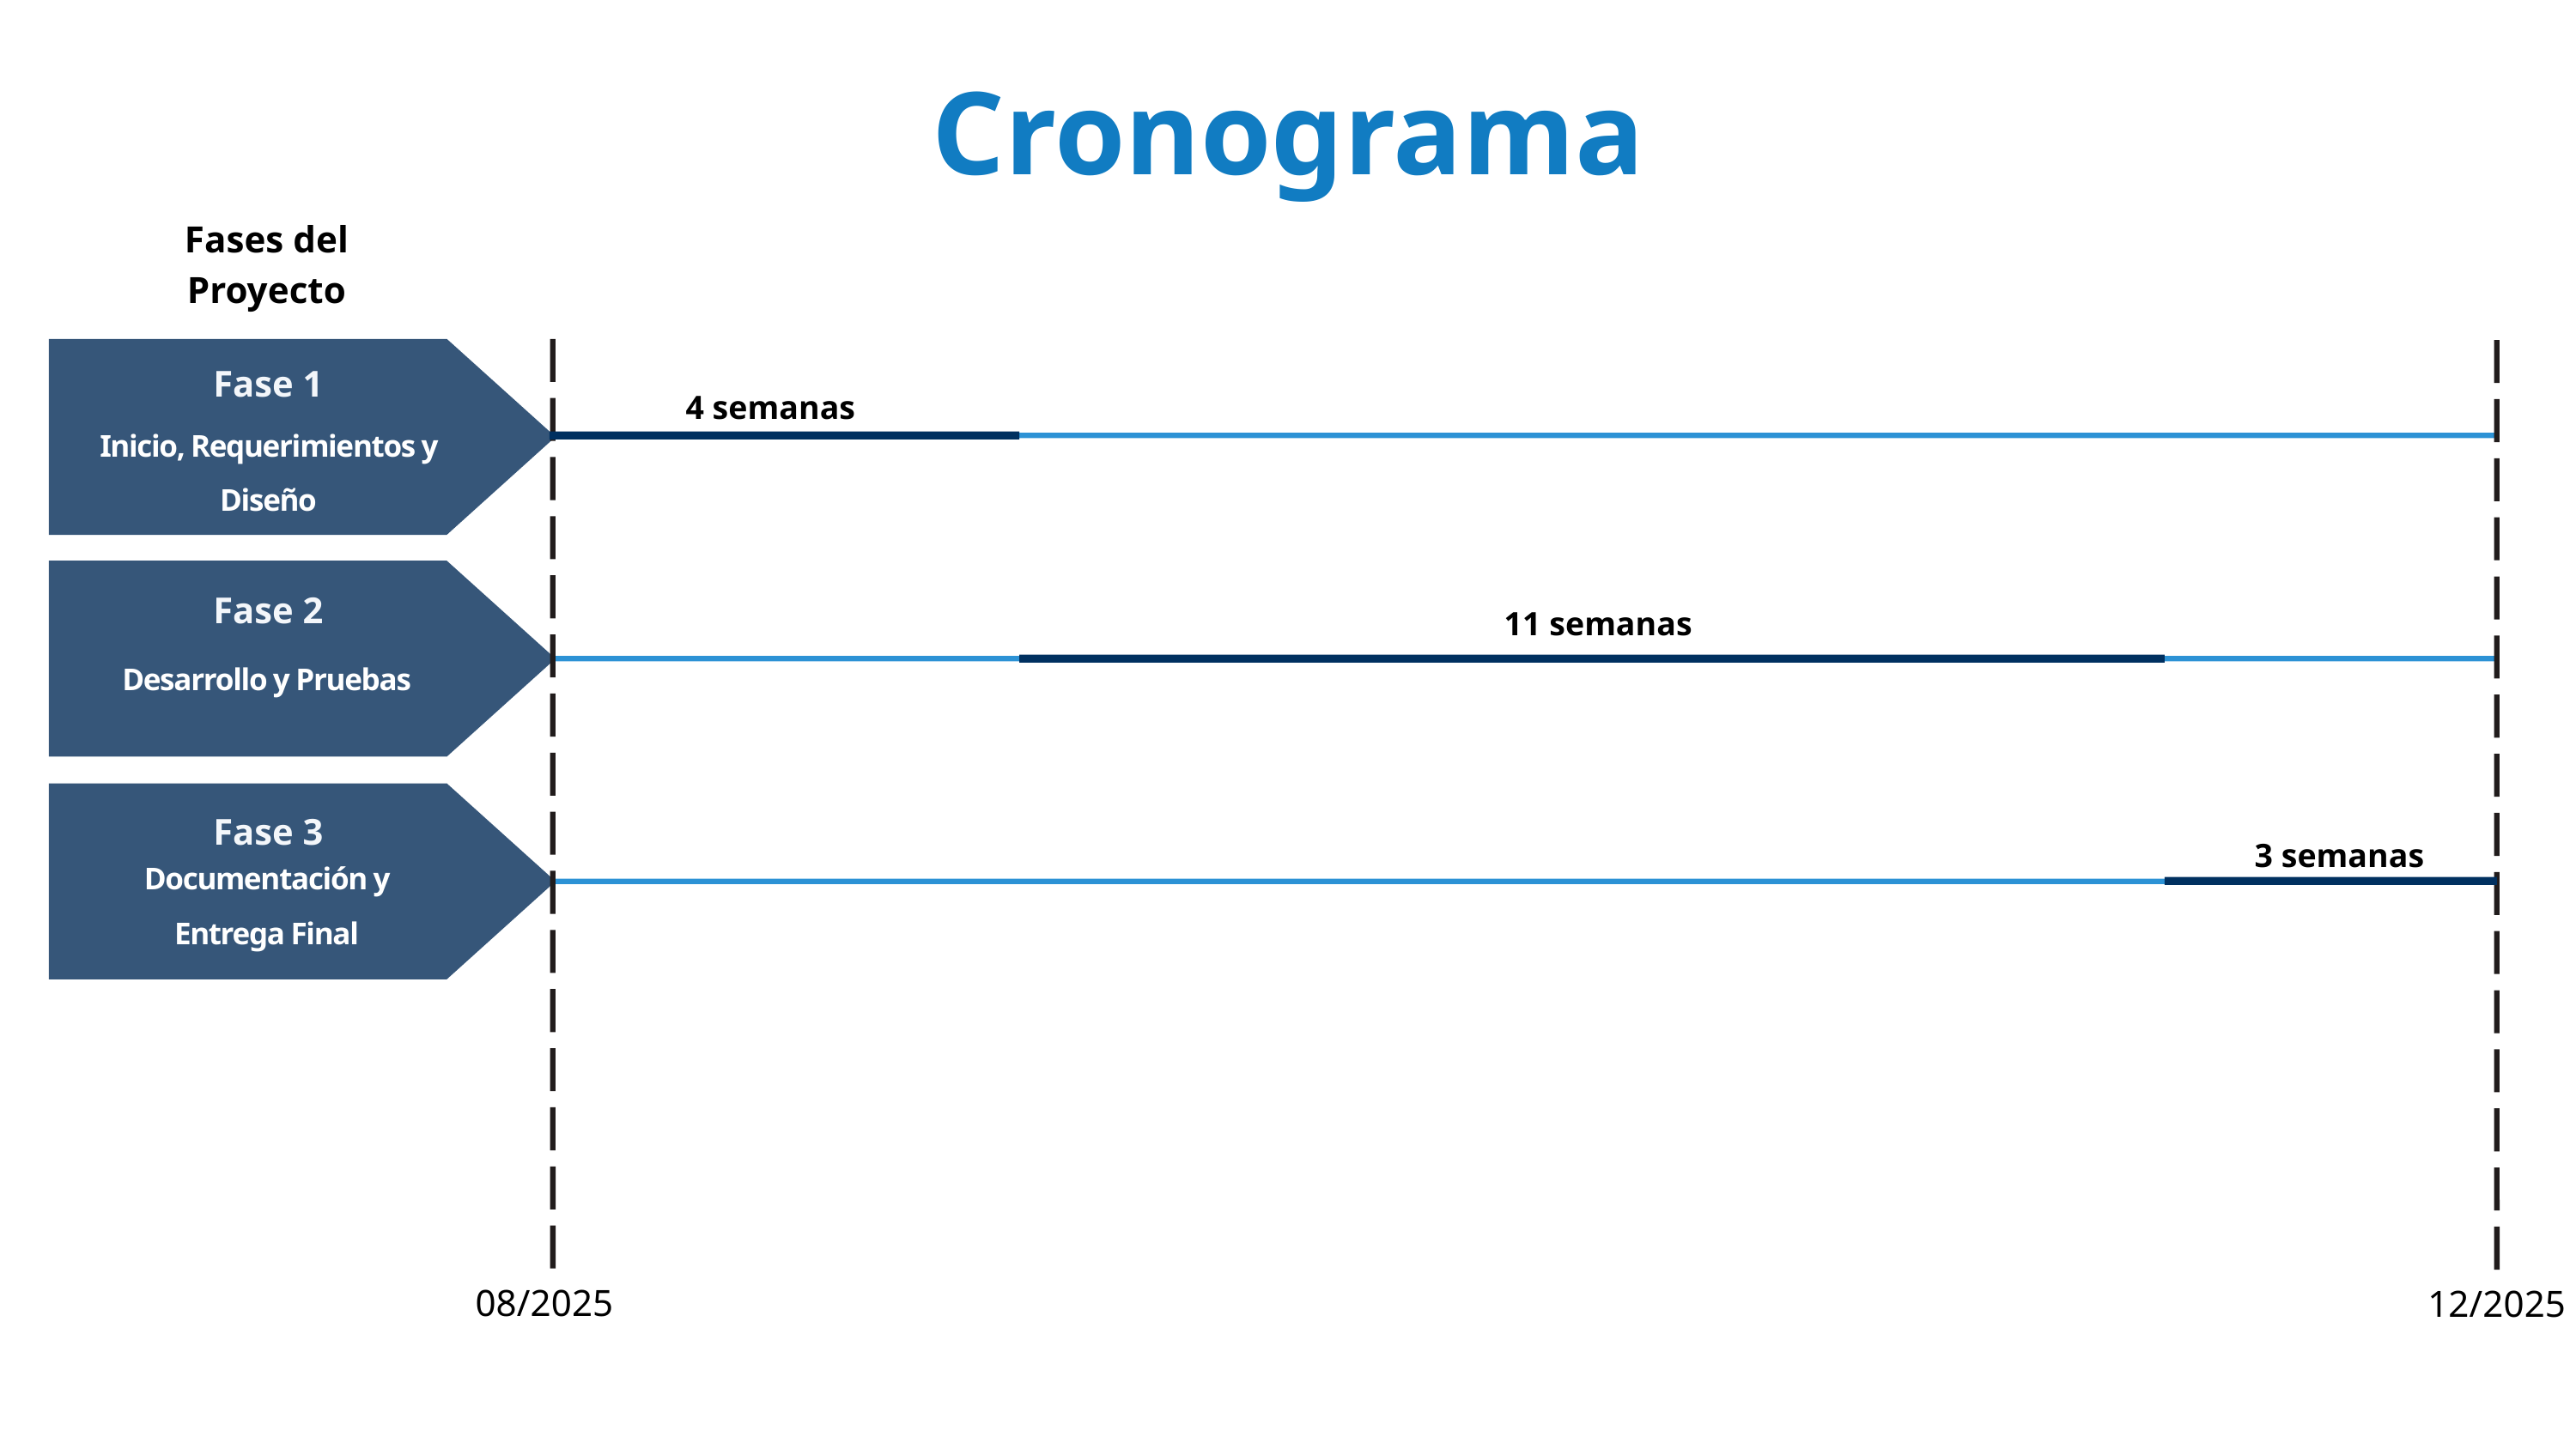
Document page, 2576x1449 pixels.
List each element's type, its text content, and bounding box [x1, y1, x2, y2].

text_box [48, 560, 556, 757]
text_box Fases del Proyecto [128, 209, 405, 312]
text_box 11 semanas [1471, 597, 1725, 643]
text_box 12/2025 [2375, 1273, 2576, 1325]
text_box 08/2025 [422, 1272, 666, 1324]
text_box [48, 338, 556, 536]
text_box 4 semanas [644, 380, 897, 426]
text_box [48, 783, 556, 980]
text_box 3 semanas [2213, 828, 2466, 874]
text_box Cronograma [695, 60, 1881, 198]
